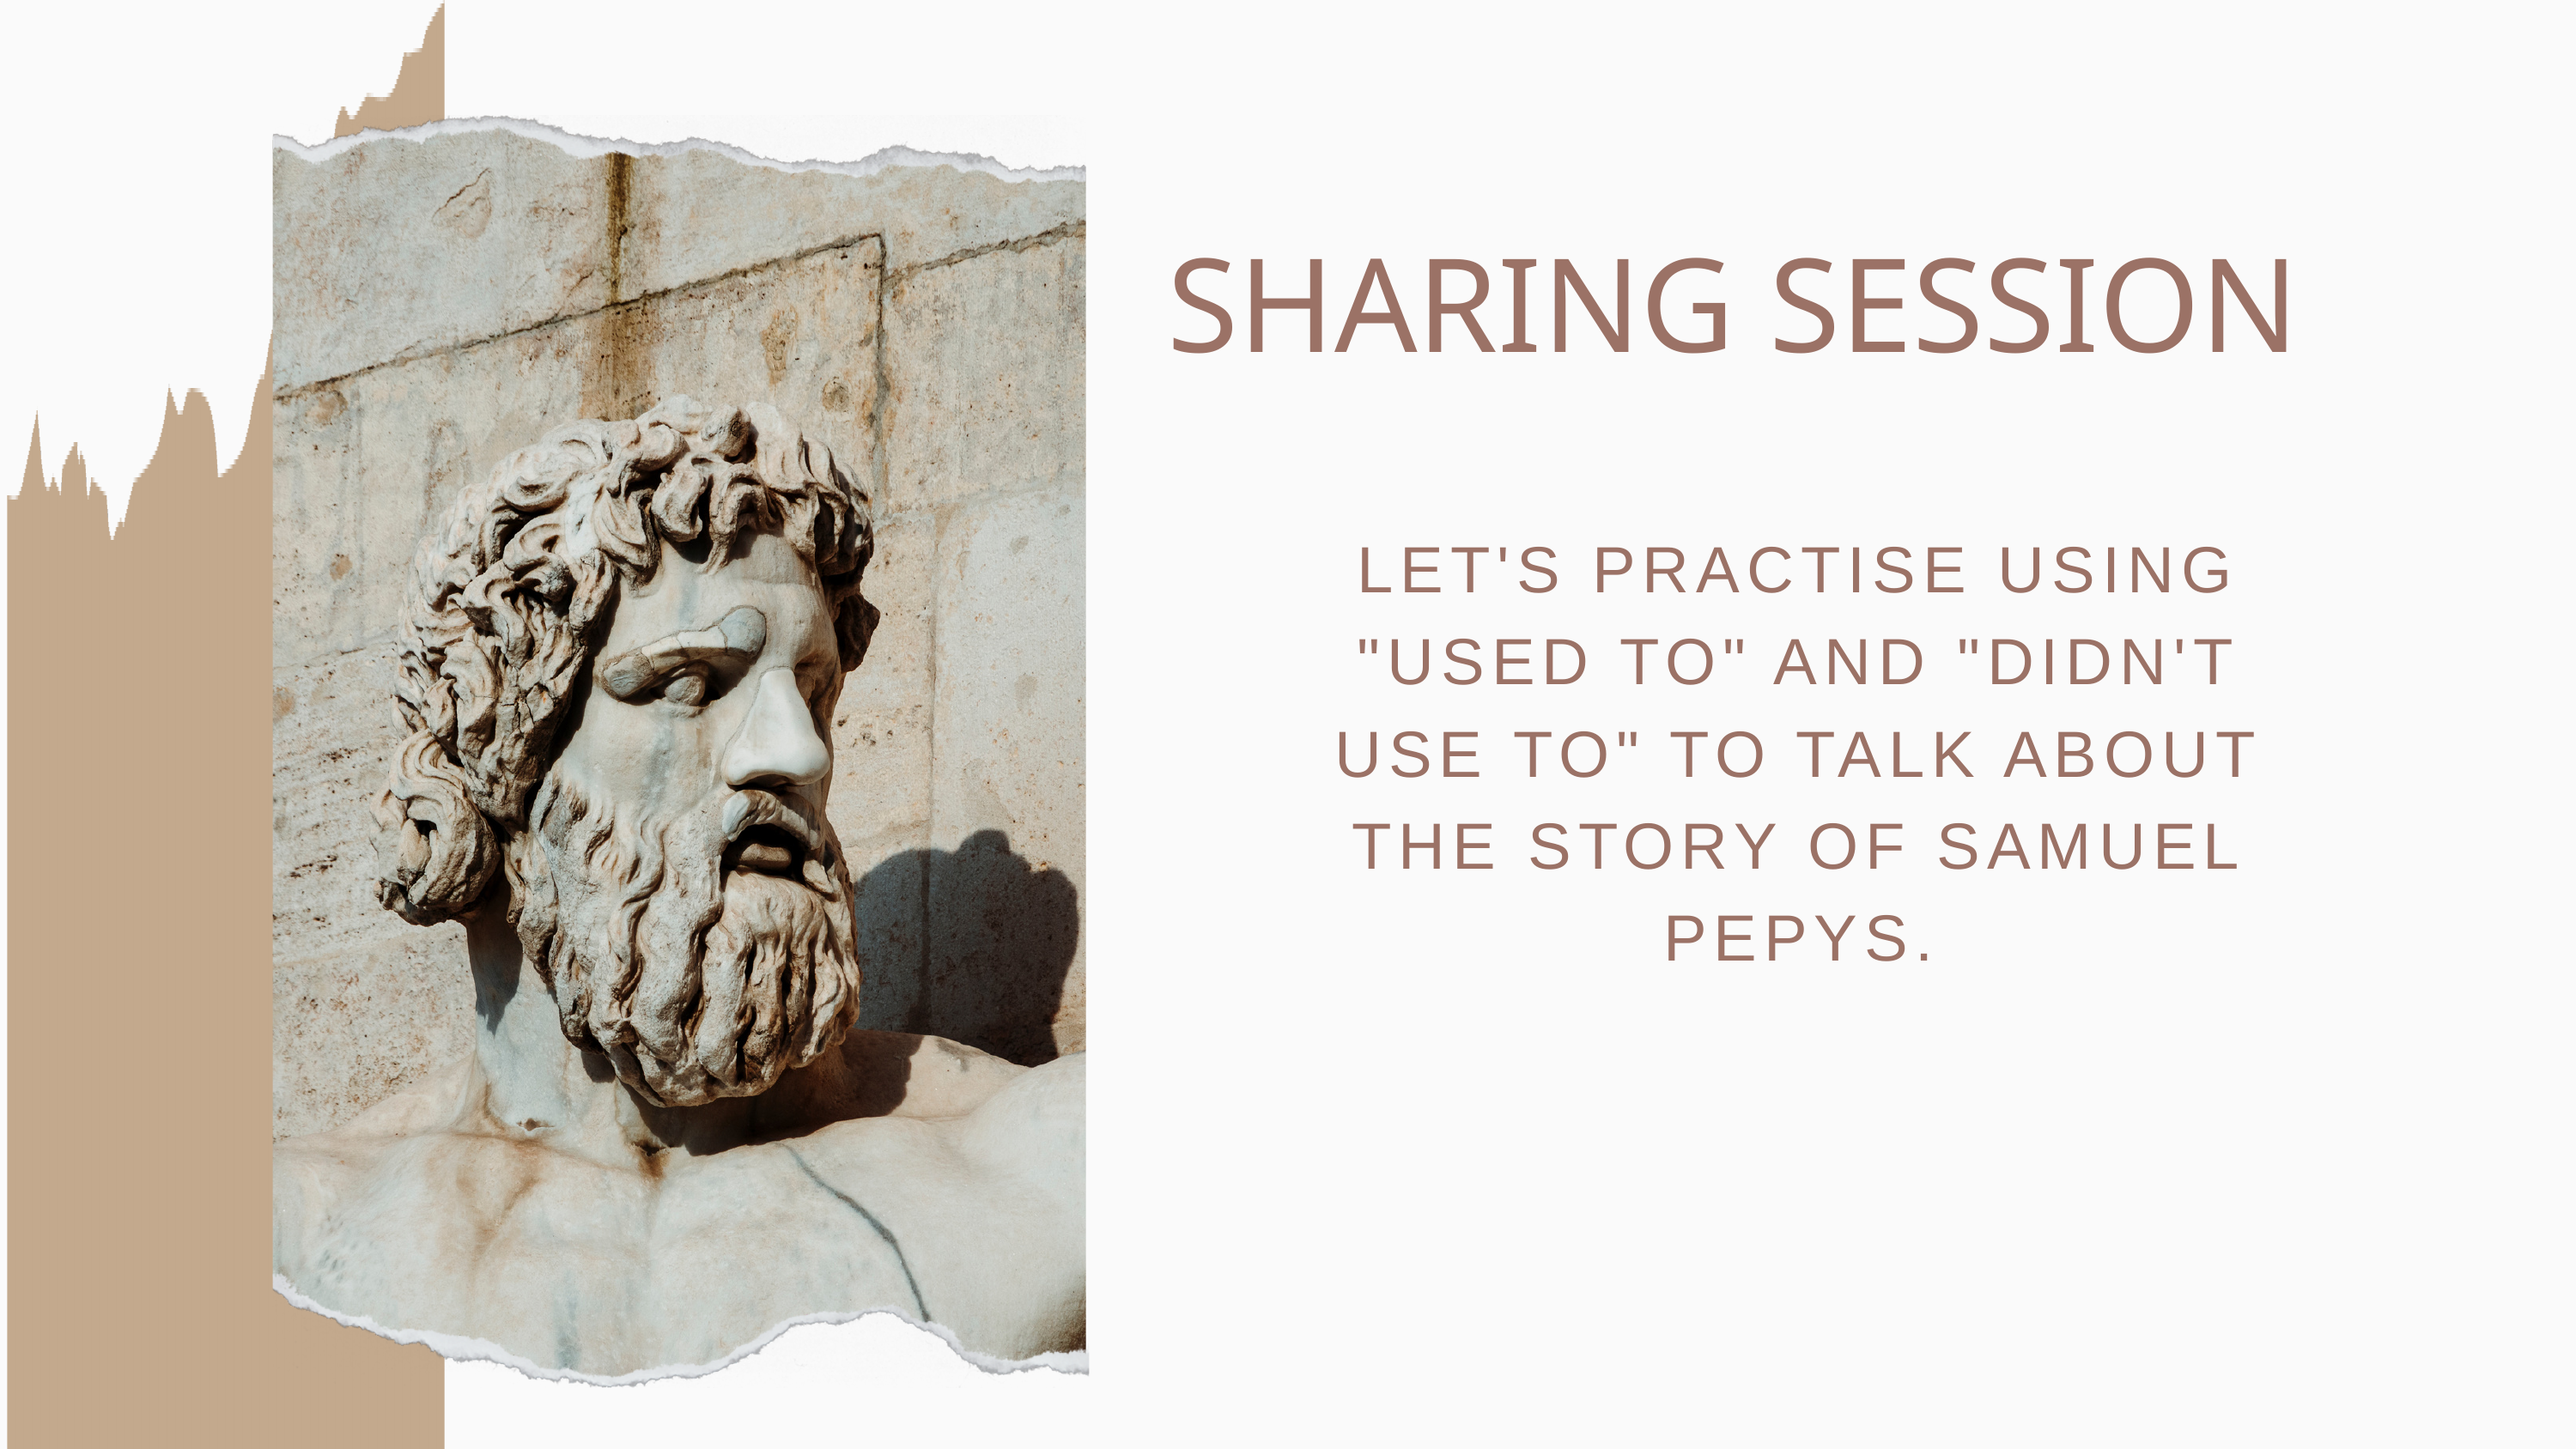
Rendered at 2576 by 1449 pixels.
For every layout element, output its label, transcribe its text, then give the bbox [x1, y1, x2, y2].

text_box [7, 0, 445, 1449]
text_box SHARING SESSION [1167, 196, 2432, 379]
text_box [272, 115, 1090, 1388]
text_box LET'S PRACTISE USING "USED TO" AND "DIDN'T USE TO" TO TALK ABOUT THE STORY OF SAMUEL PEPYS. [1288, 513, 2309, 1067]
